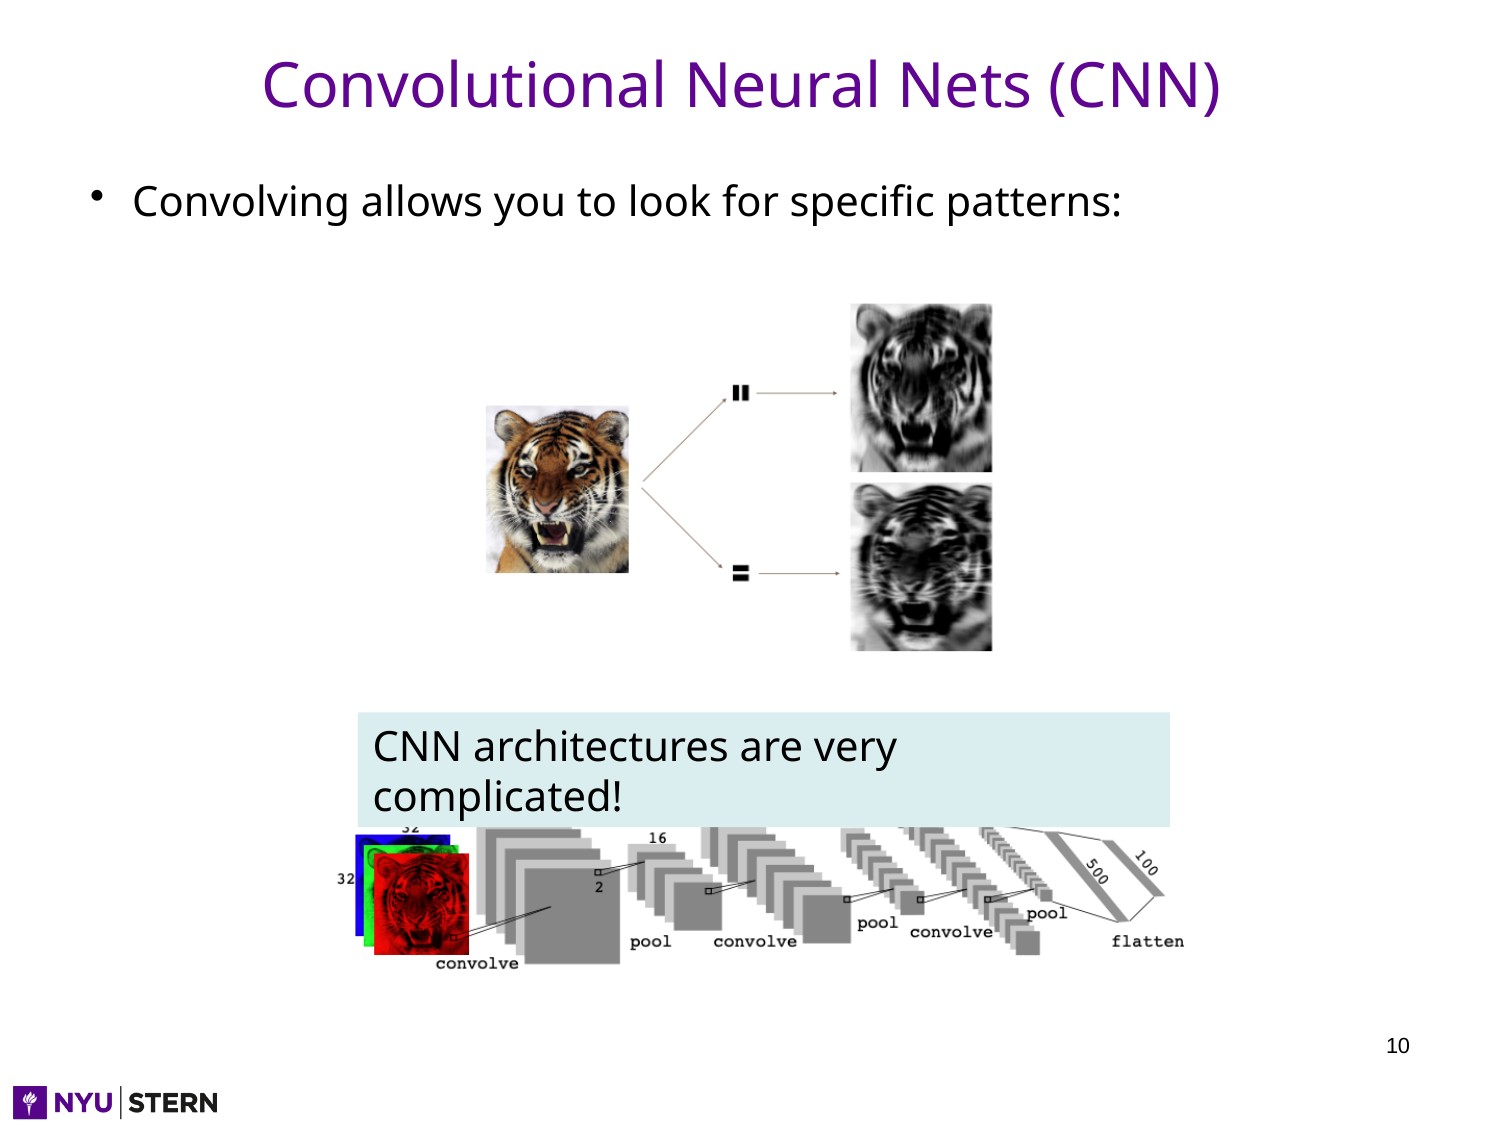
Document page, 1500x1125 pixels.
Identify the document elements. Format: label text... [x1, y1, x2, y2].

slide_number 10 [1074, 1024, 1426, 1103]
picture [438, 286, 1031, 673]
title Convolutional Neural Nets (CNN) [75, 22, 1425, 142]
text_box CNN architectures are very complicated! [357, 712, 1170, 776]
list Convolving allows you to look for specific patterns: [75, 167, 1368, 321]
picture [319, 777, 1208, 999]
picture [0, 1038, 230, 1125]
